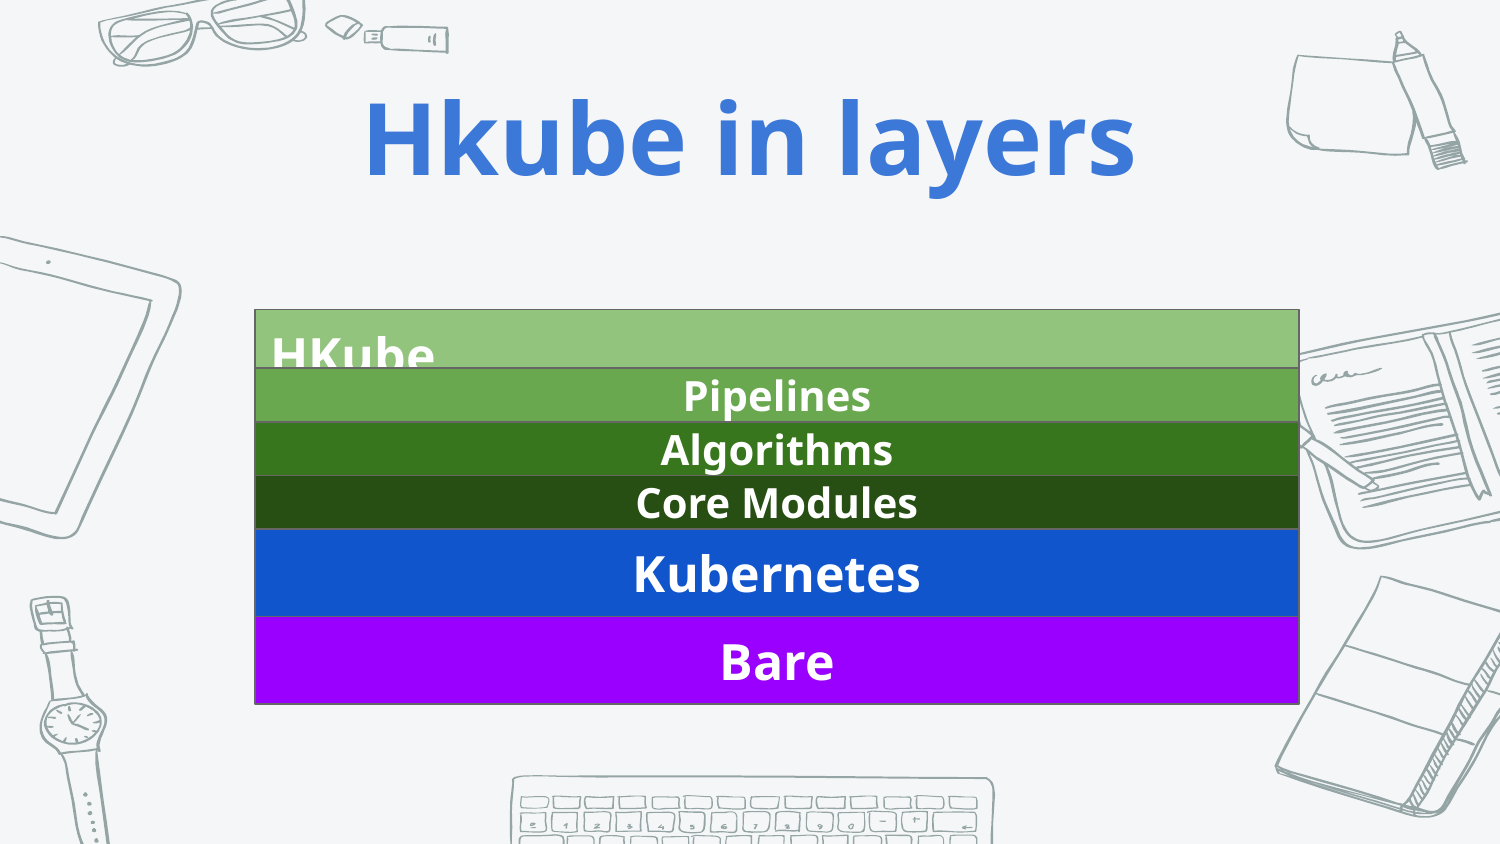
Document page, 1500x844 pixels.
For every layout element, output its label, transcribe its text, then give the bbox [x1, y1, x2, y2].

text_box Pipelines [255, 368, 1299, 422]
text_box HKube [255, 309, 1299, 368]
text_box Algorithms [255, 422, 1299, 476]
text_box Bare [255, 617, 1299, 705]
text_box Core Modules [255, 476, 1299, 530]
text_box Kubernetes [255, 530, 1299, 617]
title Hkube in layers [281, 74, 1219, 211]
